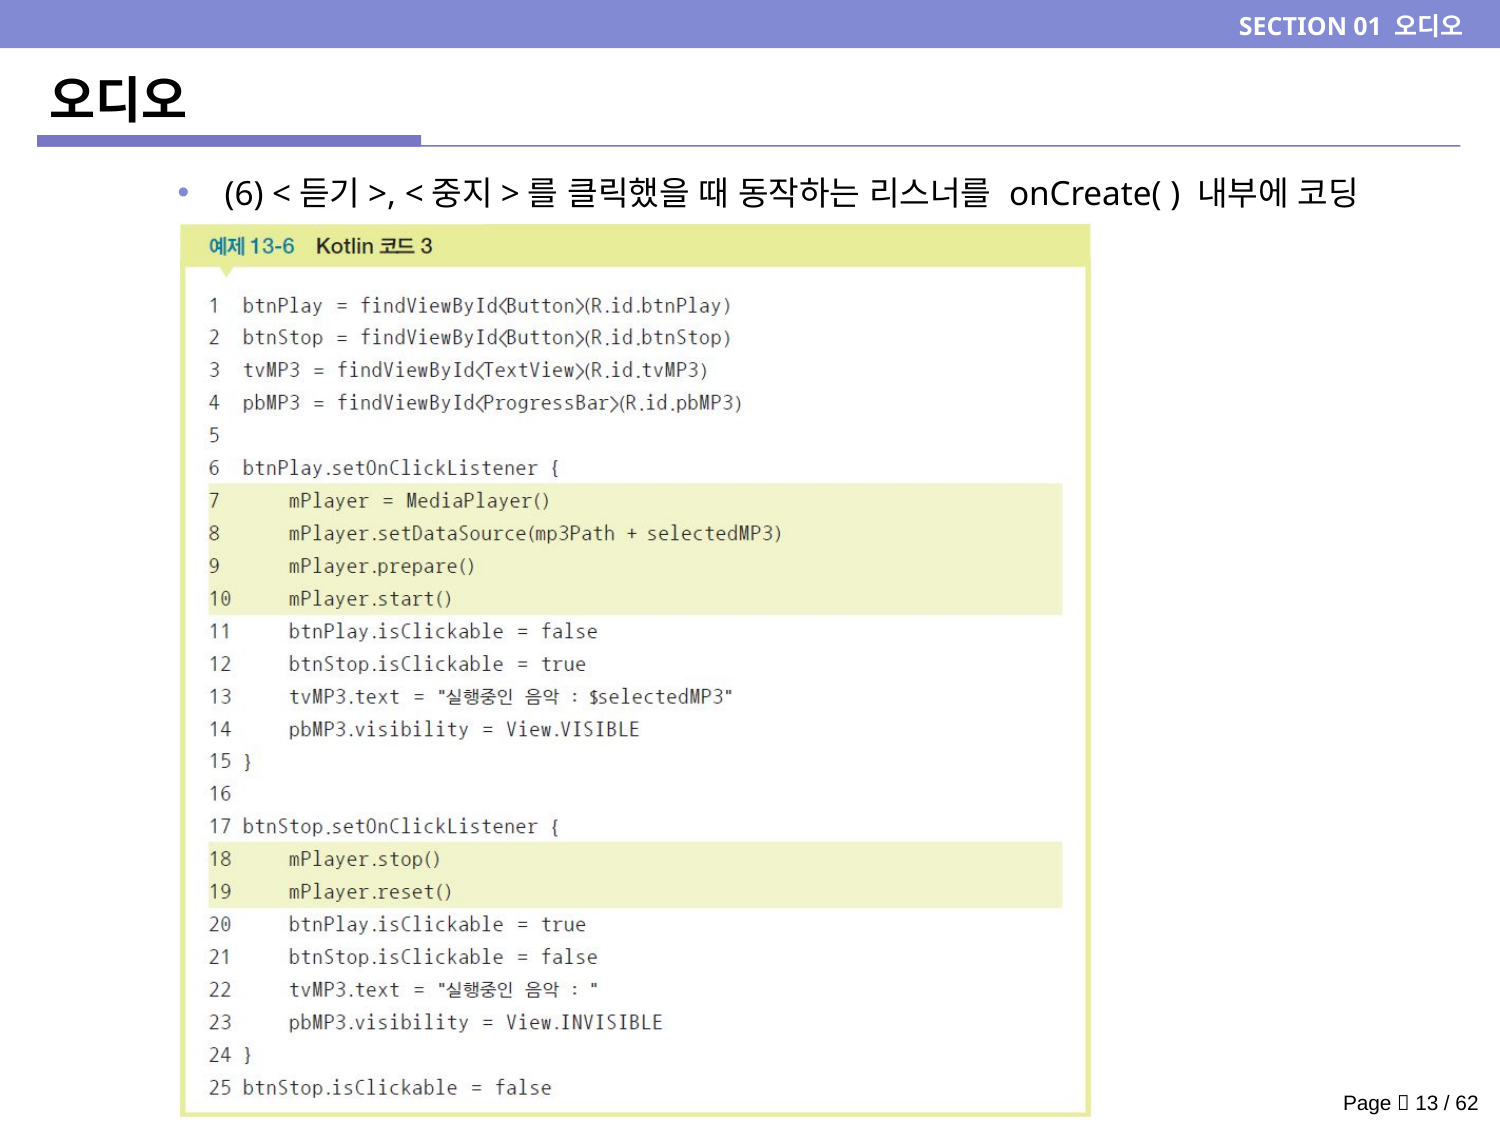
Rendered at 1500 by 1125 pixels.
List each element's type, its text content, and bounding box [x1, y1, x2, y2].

list (6) <듣기>, <중지>를 클릭했을 때 동작하는 리스너를 onCreate( ) 내부에 코딩 [104, 171, 1432, 880]
text_box SECTION 01 오디오 [1224, 3, 1500, 48]
title 오디오 [48, 67, 1448, 132]
picture [178, 222, 1092, 1121]
